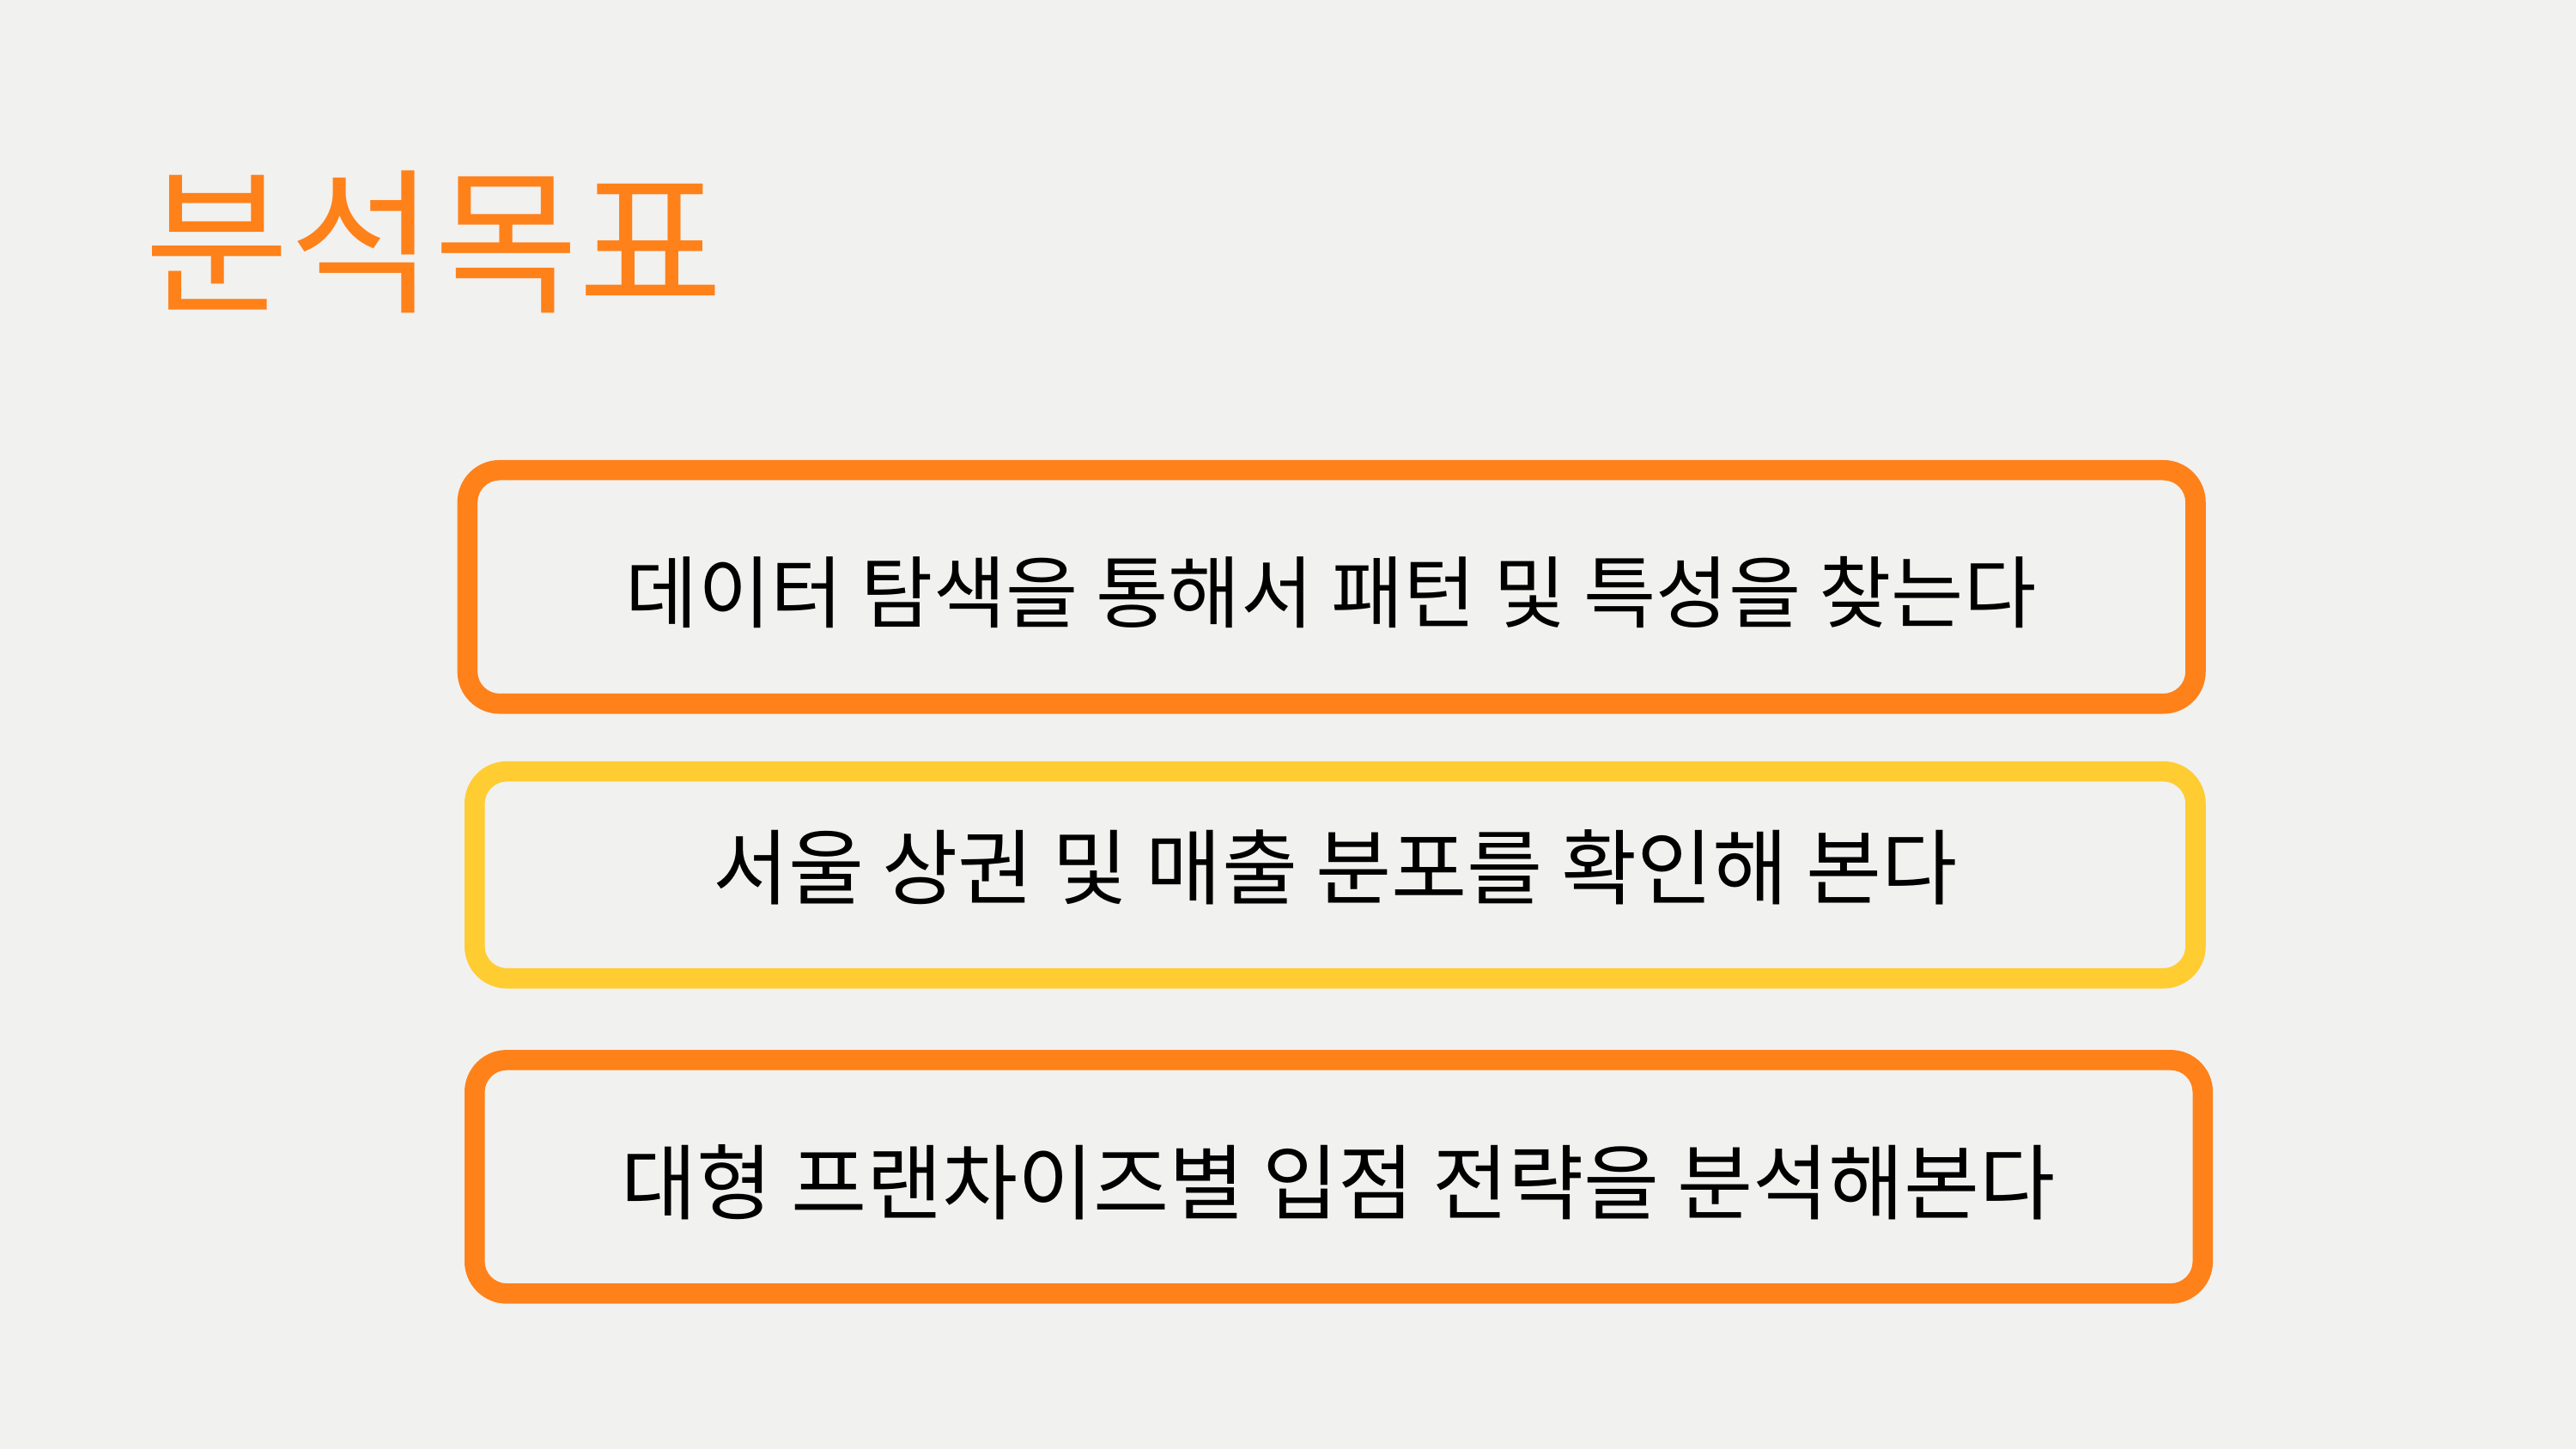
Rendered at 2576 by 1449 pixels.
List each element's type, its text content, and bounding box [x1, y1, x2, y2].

text_box 분석목표 [144, 143, 2407, 333]
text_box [457, 459, 2206, 714]
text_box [464, 1049, 2214, 1304]
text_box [464, 761, 2206, 989]
